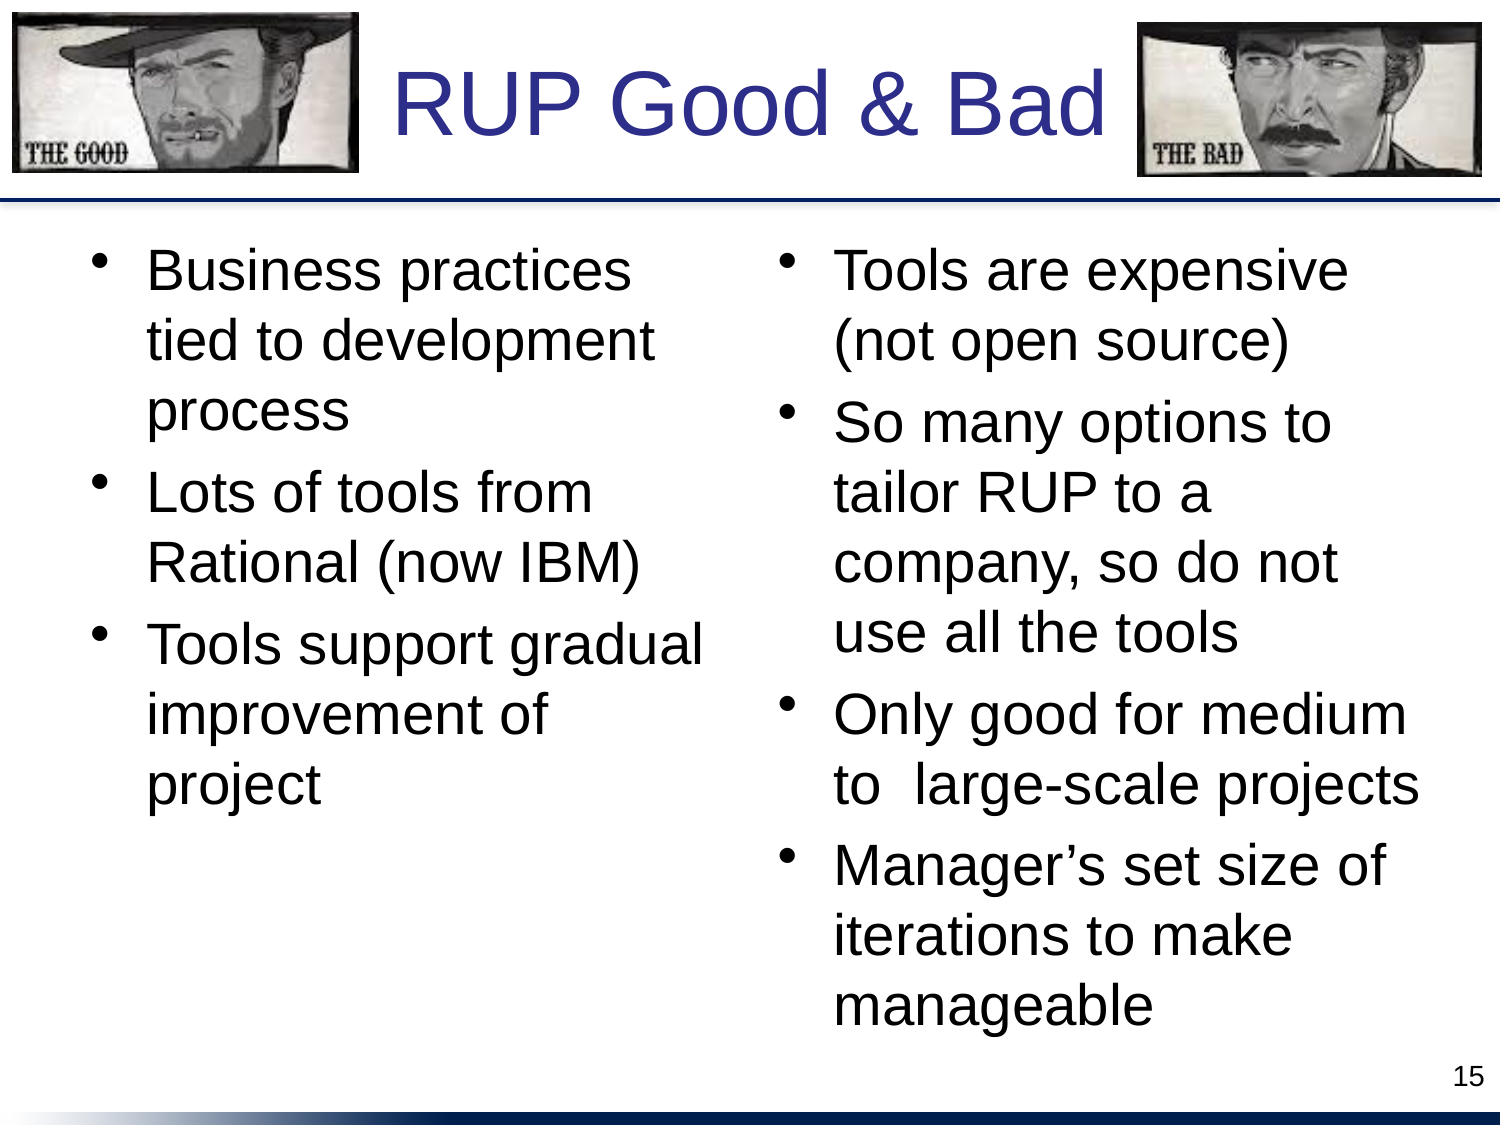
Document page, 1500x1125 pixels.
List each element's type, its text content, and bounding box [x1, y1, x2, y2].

list Tools are expensive (not open source) So many options to tailor RUP to a company, so do not use all the tools Only good for medium to large-scale projects Manager’s set size of iterations to make manageable [762, 224, 1463, 1005]
slide_number 15 [1149, 1049, 1500, 1125]
picture [1137, 22, 1482, 178]
title RUP Good & Bad [0, 0, 1500, 199]
picture [0, 1112, 1149, 1125]
list Business practices tied to development process Lots of tools from Rational (now IBM) Tools support gradual improvement of project [75, 224, 738, 1005]
picture [12, 12, 359, 174]
